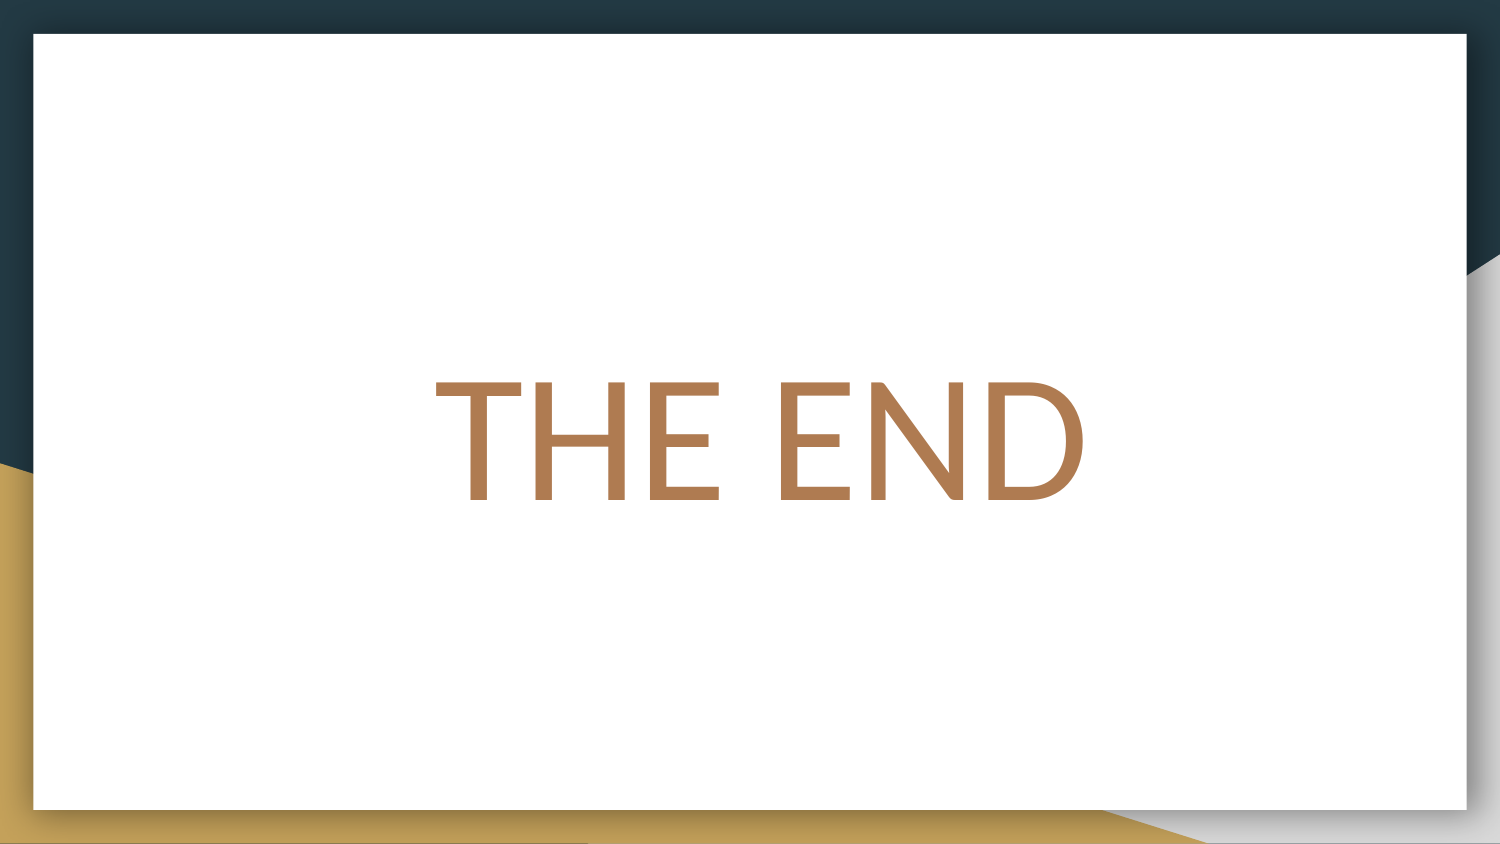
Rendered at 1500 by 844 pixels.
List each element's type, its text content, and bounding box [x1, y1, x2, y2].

list THE END [305, 269, 1195, 575]
